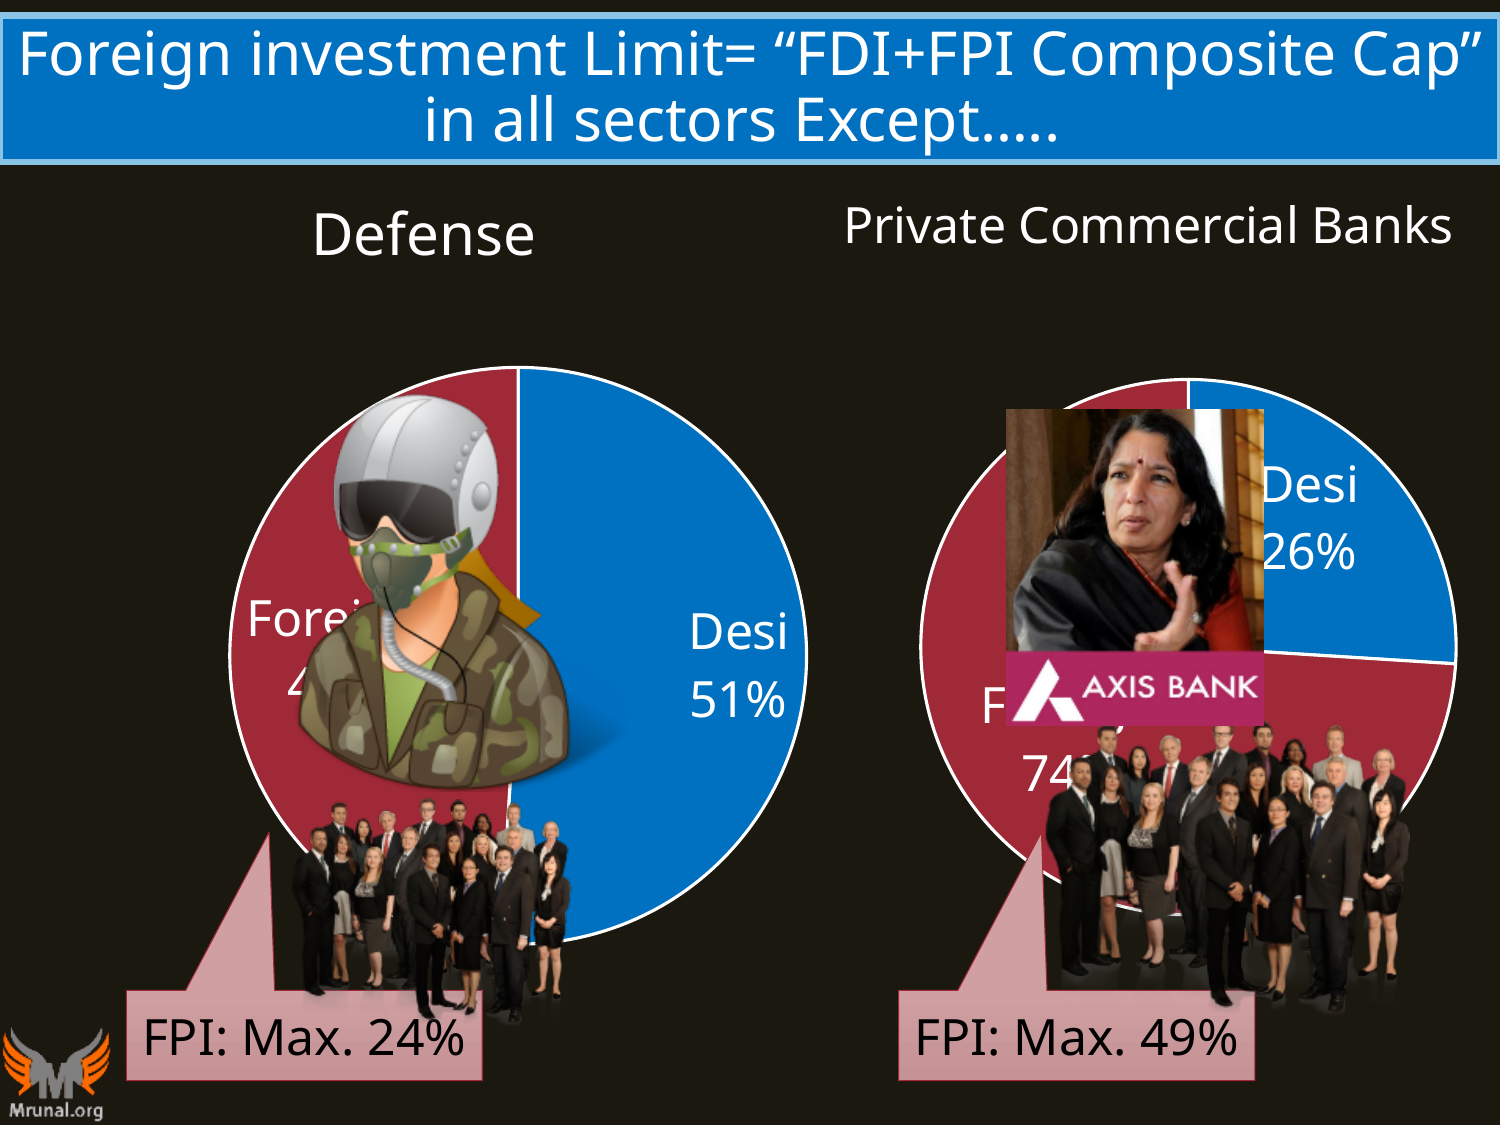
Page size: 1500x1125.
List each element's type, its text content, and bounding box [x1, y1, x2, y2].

picture [1004, 409, 1470, 1022]
title Foreign investment Limit= “FDI+FPI Composite Cap” in all sectors Except….. [0, 12, 1500, 165]
picture [0, 1024, 114, 1125]
text_box FPI: Max. 24% [125, 1022, 483, 1082]
chart [25, 149, 1500, 1022]
text_box FPI: Max. 49% [898, 1022, 1256, 1082]
picture [257, 391, 658, 1031]
